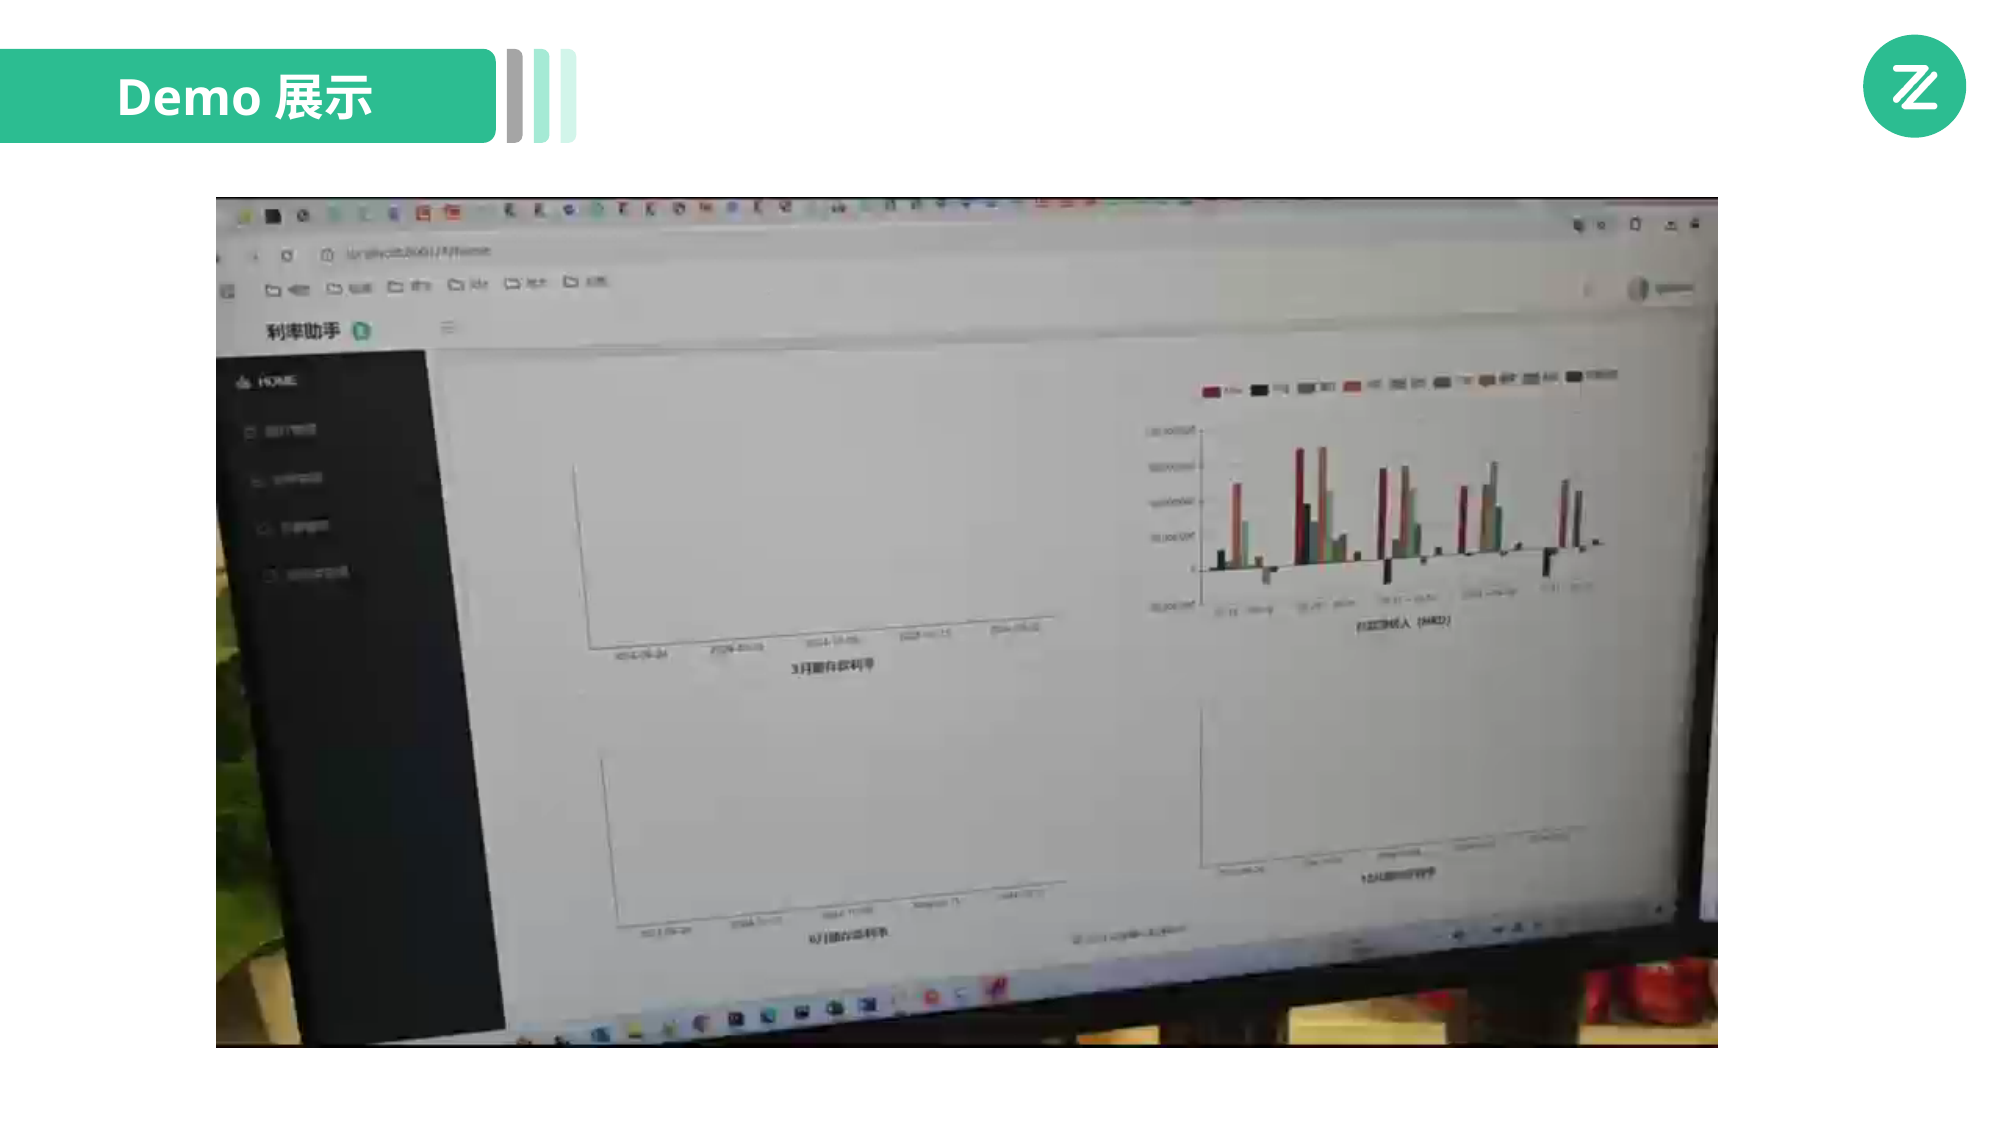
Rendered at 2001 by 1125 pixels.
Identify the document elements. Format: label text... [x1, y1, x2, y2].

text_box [216, 197, 1718, 1048]
picture [1863, 34, 1967, 138]
text_box Demo展示 [96, 53, 467, 137]
